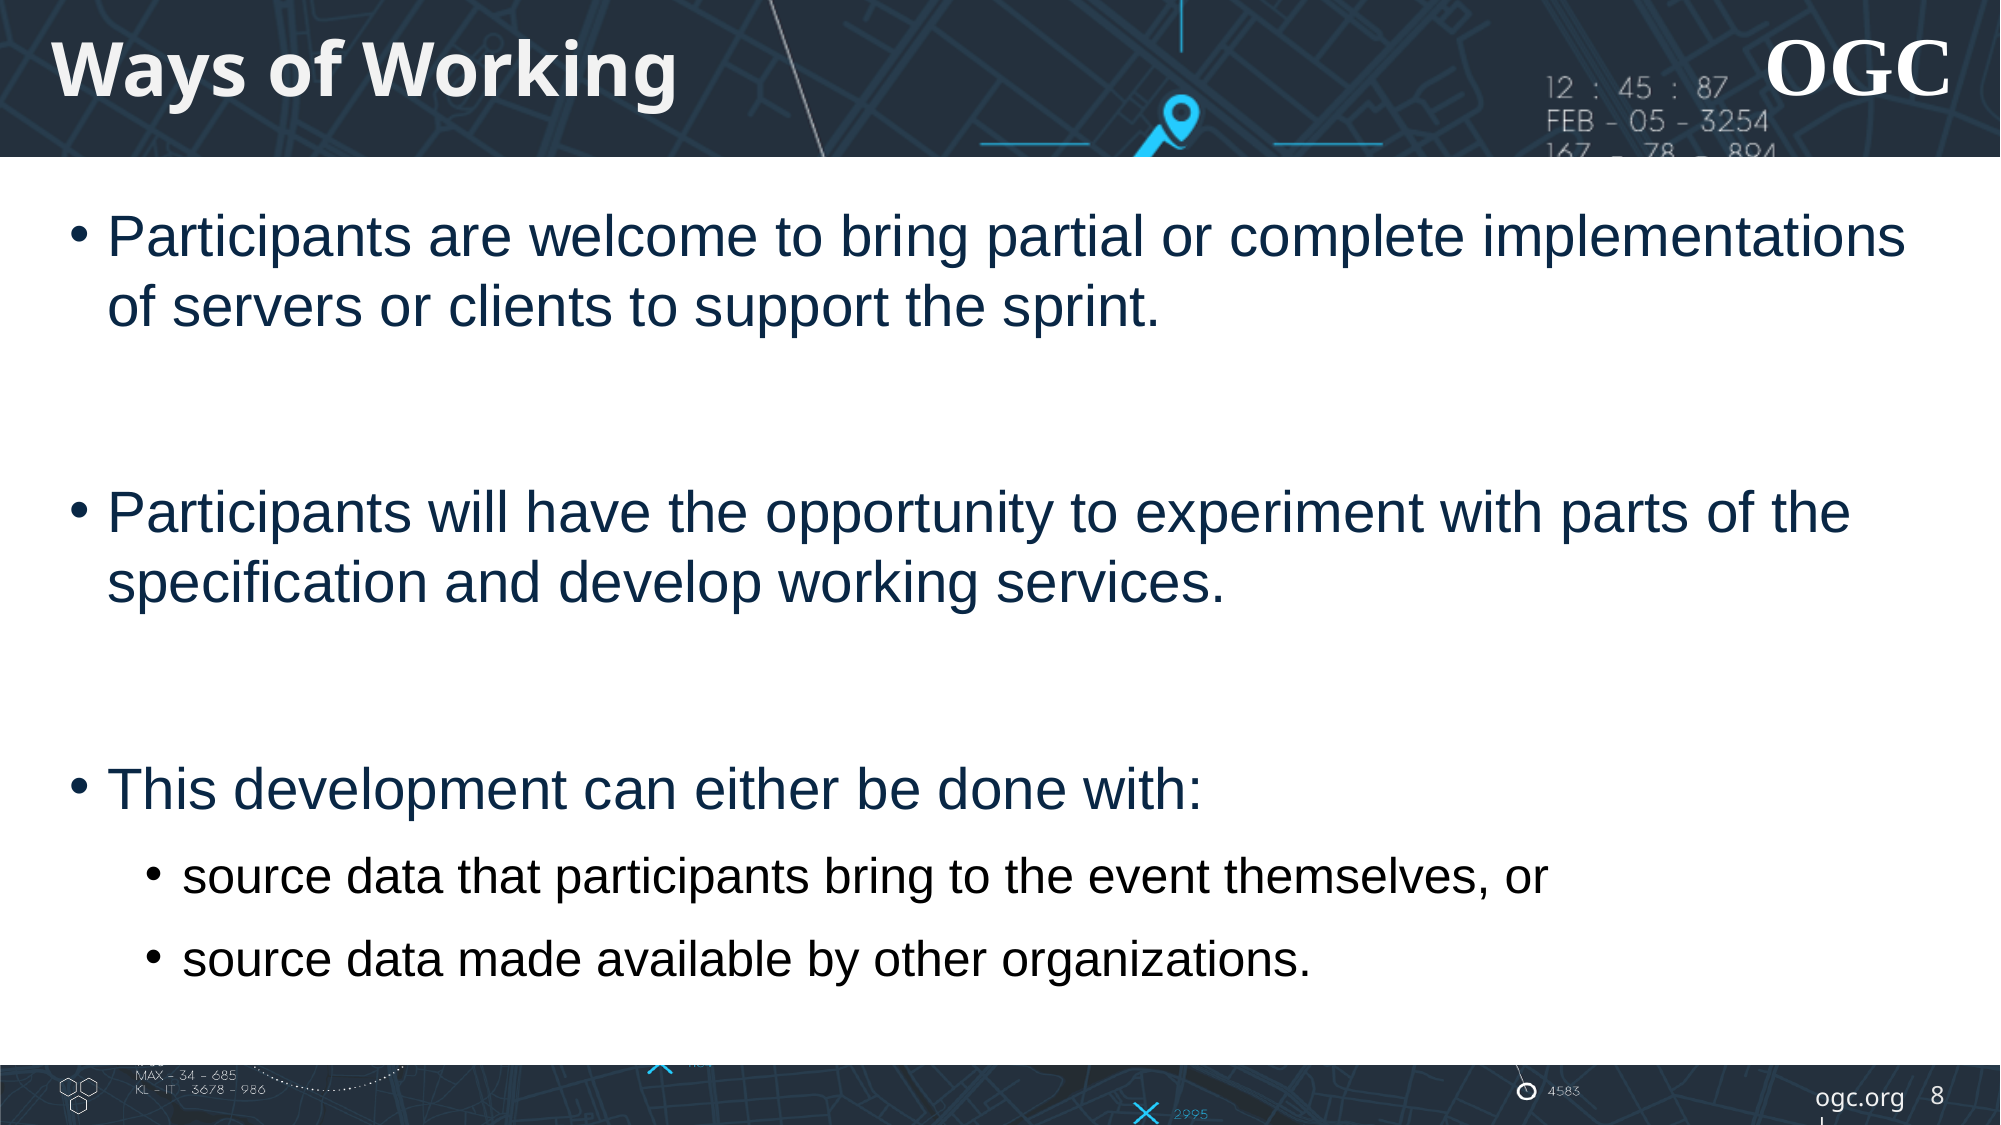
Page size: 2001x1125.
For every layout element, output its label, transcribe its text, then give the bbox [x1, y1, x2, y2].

title Ways of Working [36, 9, 1762, 135]
list Participants are welcome to bring partial or complete implementations of servers or clients to support the sprint. Participants will have the opportunity to experiment with parts of the specification and develop working services. This development can either be done with: source data that participants bring to the event themselves, or source data made available by other organizations. [54, 190, 1960, 1023]
slide_number 8 [1772, 1073, 1960, 1121]
picture [51, 1069, 106, 1123]
